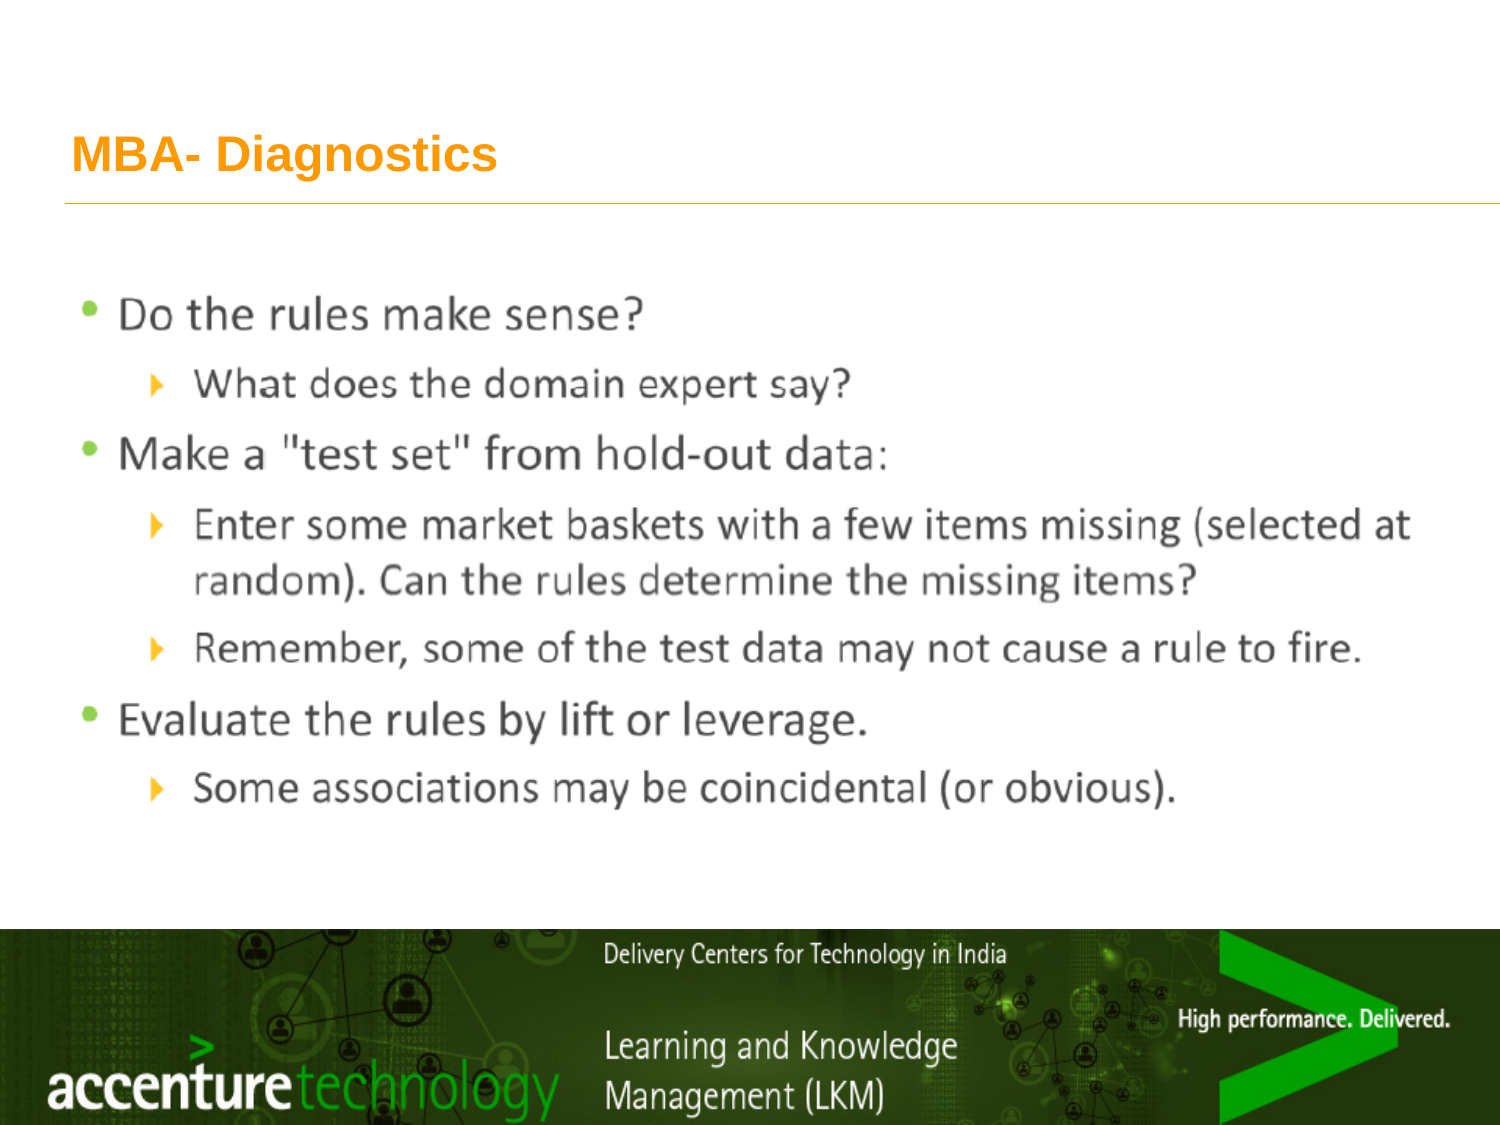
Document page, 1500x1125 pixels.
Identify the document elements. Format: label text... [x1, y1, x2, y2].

title MBA- Diagnostics [70, 86, 1159, 183]
picture [0, 929, 1500, 1125]
picture [70, 290, 1430, 835]
